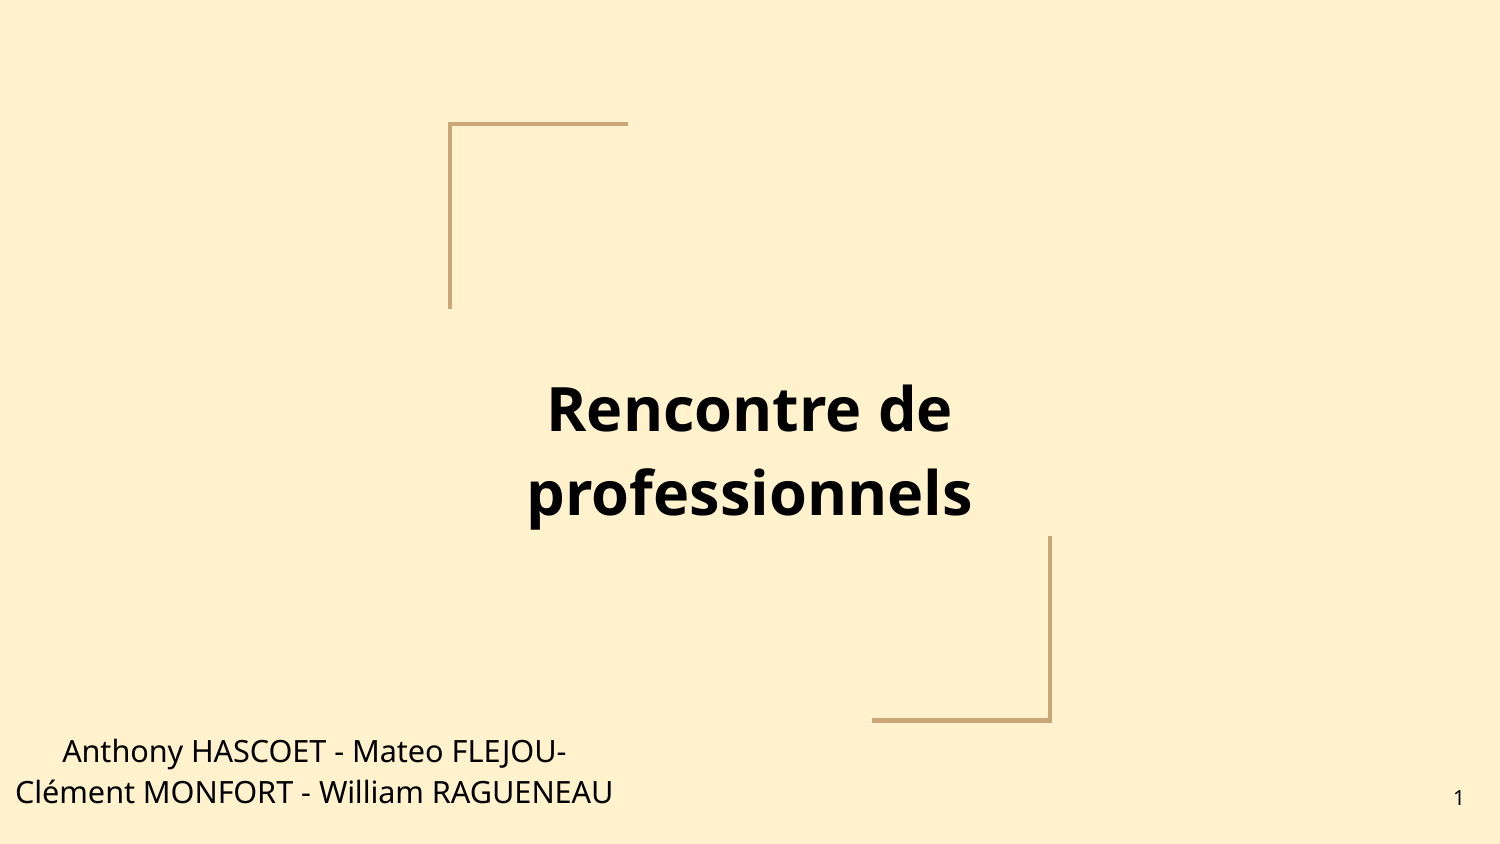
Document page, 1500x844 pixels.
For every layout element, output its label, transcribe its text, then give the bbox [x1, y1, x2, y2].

slide_number ‹#› [1389, 764, 1480, 830]
title Rencontre de professionnels [499, 295, 1001, 548]
subtitle Anthony HASCOET - Mateo FLEJOU- Clément MONFORT - William RAGUENEAU [0, 714, 629, 830]
